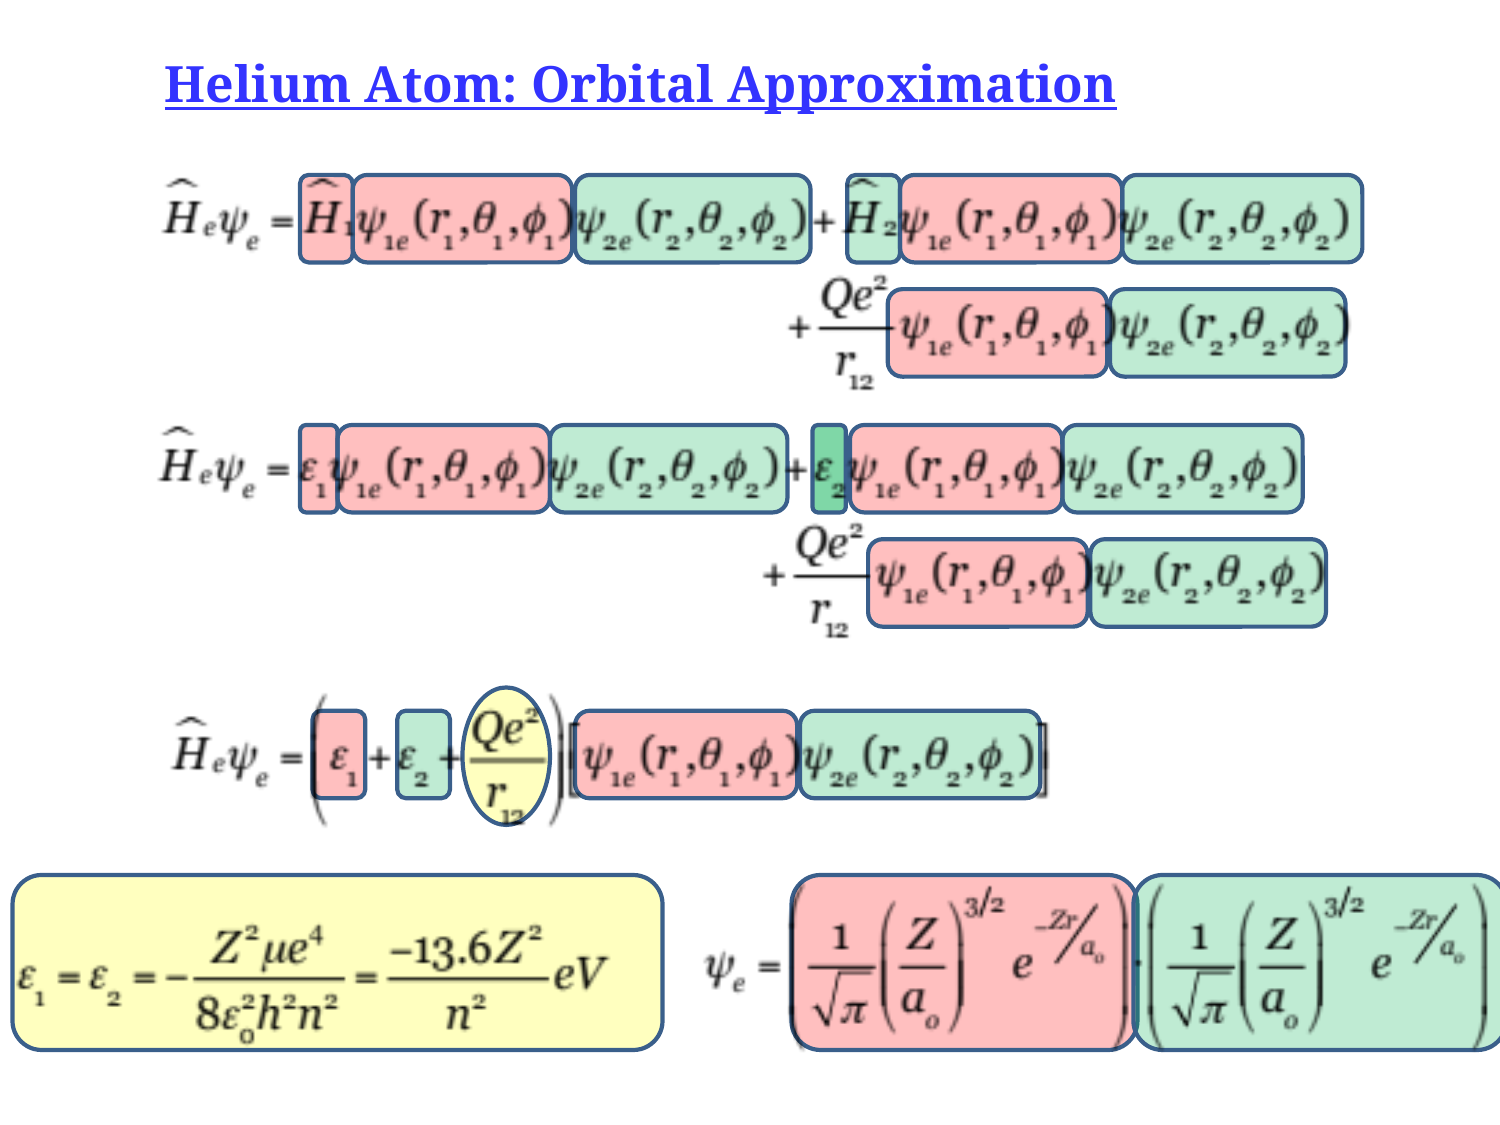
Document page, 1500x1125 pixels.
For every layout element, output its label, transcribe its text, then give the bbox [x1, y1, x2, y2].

text_box [10, 872, 665, 1053]
text_box [1359, 177, 1365, 260]
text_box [156, 171, 1355, 394]
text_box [12, 909, 613, 1051]
text_box Helium Atom: Orbital Approximation [150, 45, 1313, 121]
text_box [153, 419, 1329, 642]
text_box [165, 683, 1051, 832]
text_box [699, 876, 1494, 1056]
